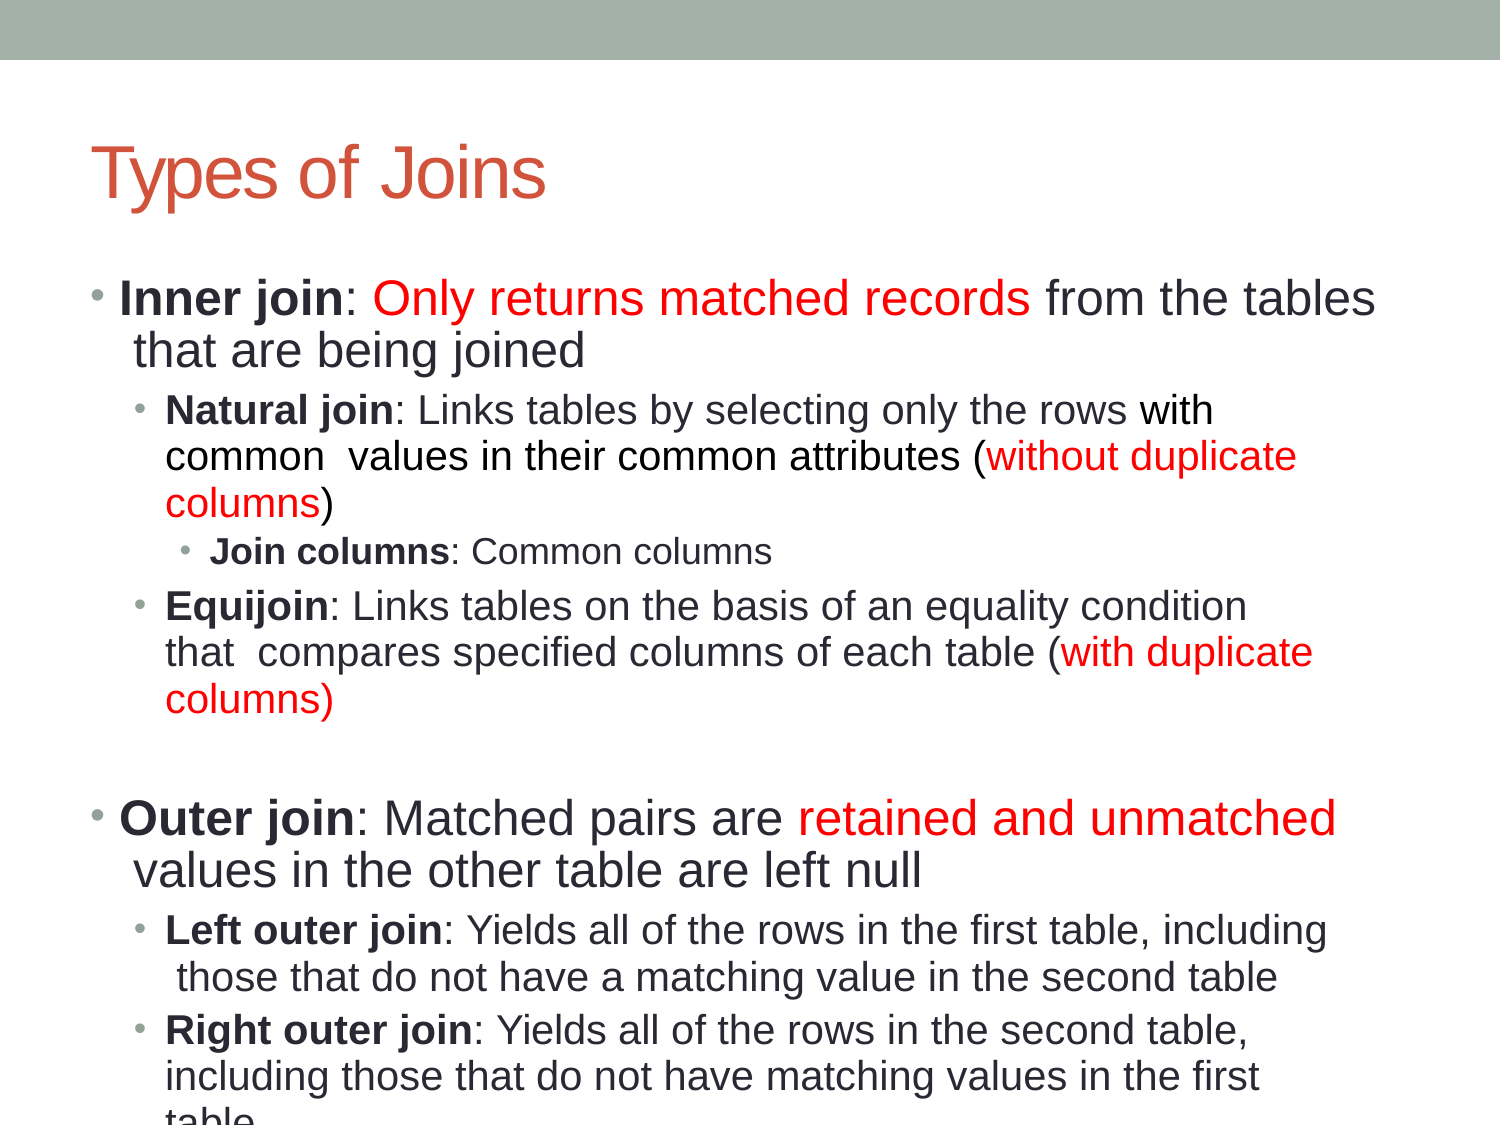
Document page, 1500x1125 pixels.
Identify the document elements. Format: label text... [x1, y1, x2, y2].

text_box Inner join: Only returns matched records from the tables that are being joined Natural join: Links tables by selecting only the rows with common values in their common attributes (without duplicate columns) Join columns: Common columns Equijoin: Links tables on the basis of an equality condition that compares specified columns of each table (with duplicate columns) Outer join: Matched pairs are retained and unmatched values in the other table are left null Left outer join: Yields all of the rows in the first table, including those that do not have a matching value in the second table Right outer join: Yields all of the rows in the second table, including those that do not have matching values in the first table [87, 273, 1384, 1125]
title Types of Joins [87, 81, 1413, 312]
